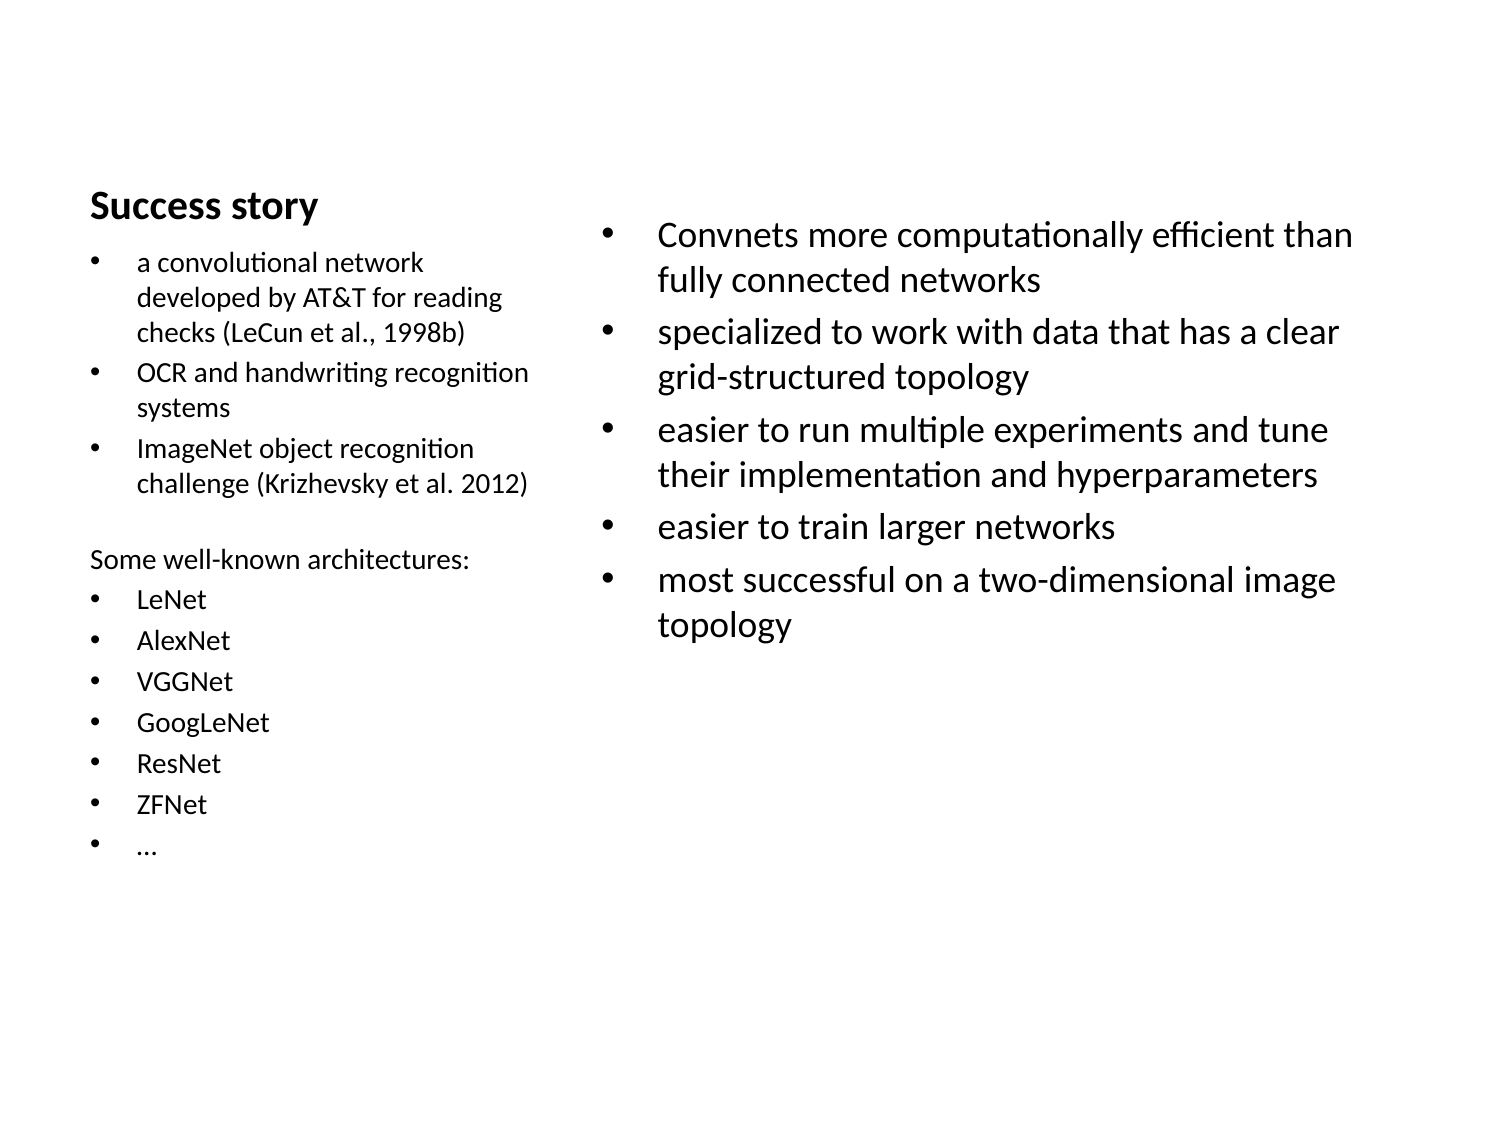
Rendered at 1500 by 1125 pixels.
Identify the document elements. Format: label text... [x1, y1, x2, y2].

list Convnets more computationally eﬃcient than fully connected networks specialized to work with data that has a clear grid-structured topology easier to run multiple experiments and tune their implementation and hyperparameters easier to train larger networks most successful on a two-dimensional image topology [586, 44, 1425, 1005]
list a convolutional network developed by AT&T for reading checks (LeCun et al., 1998b) OCR and handwriting recognition systems ImageNet object recognition challenge (Krizhevsky et al. 2012) Some well-known architectures: LeNet AlexNet VGGNet GoogLeNet ResNet ZFNet … [75, 235, 569, 1005]
title Success story [75, 44, 569, 235]
